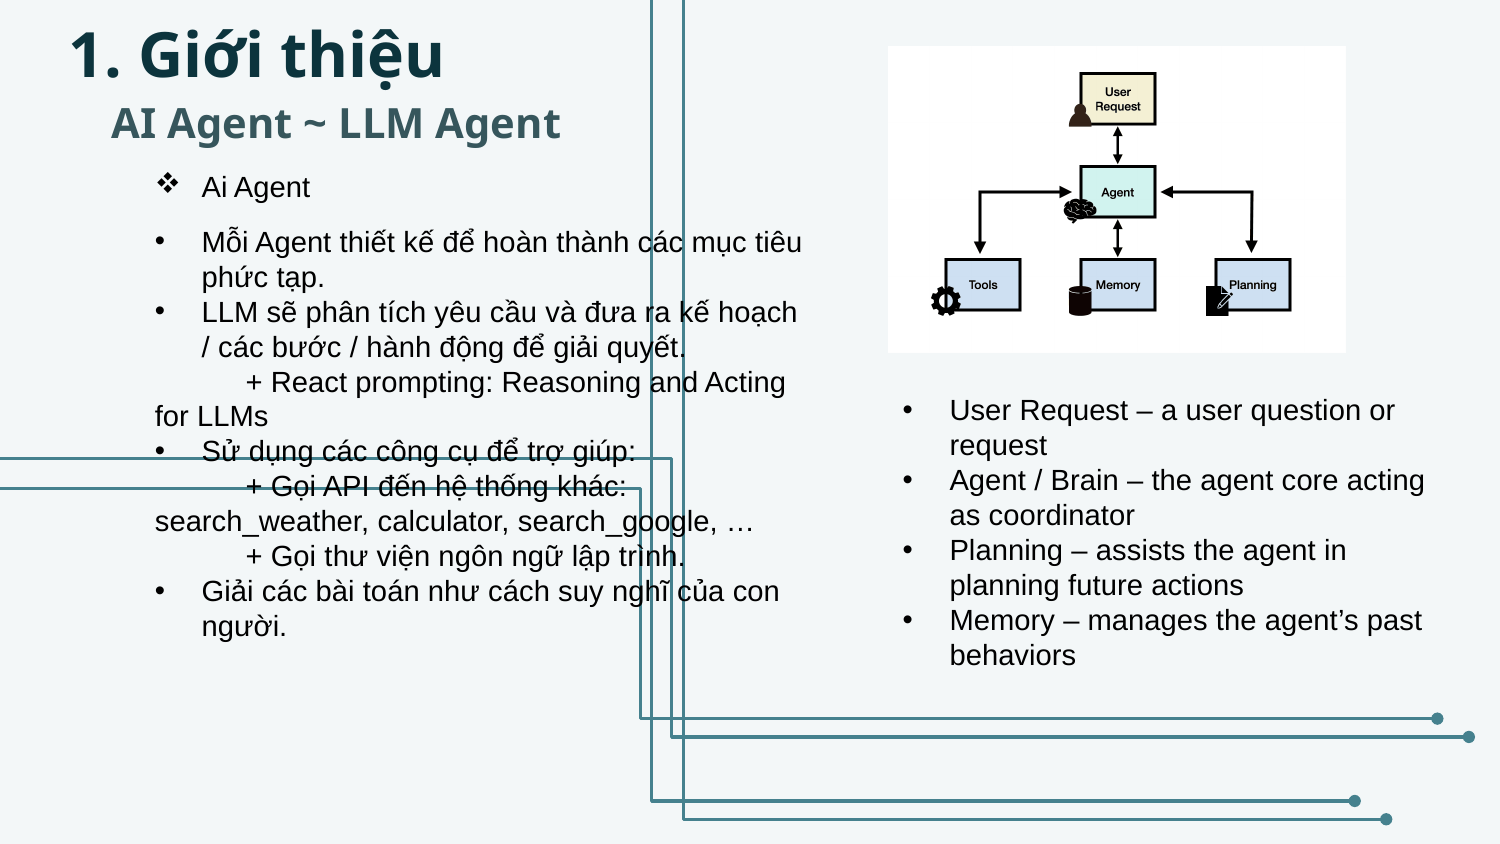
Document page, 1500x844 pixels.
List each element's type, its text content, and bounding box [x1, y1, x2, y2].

text_box 1. Giới thiệu [54, 0, 1318, 94]
text_box AI Agent ~ LLM Agent [73, 93, 882, 162]
text_box User Request – a user question or request Agent / Brain – the agent core acting as coordinator Planning – assists the agent in planning future actions Memory – manages the agent’s past behaviors [887, 384, 1458, 679]
picture [887, 46, 1346, 353]
text_box Mỗi Agent thiết kế để hoàn thành các mục tiêu phức tạp. LLM sẽ phân tích yêu cầu và đưa ra kế hoạch / các bước / hành động để giải quyết. + React prompting: Reasoning and Acting for LLMs Sử dụng các công cụ để trợ giúp: + Gọi API đến hệ thống khác: search_weather, calculator, search_google, … + Gọi thư viện ngôn ngữ lập trình. Giải các bài toán như cách suy nghĩ của con người. [140, 215, 822, 720]
text_box Ai Agent [140, 161, 882, 212]
